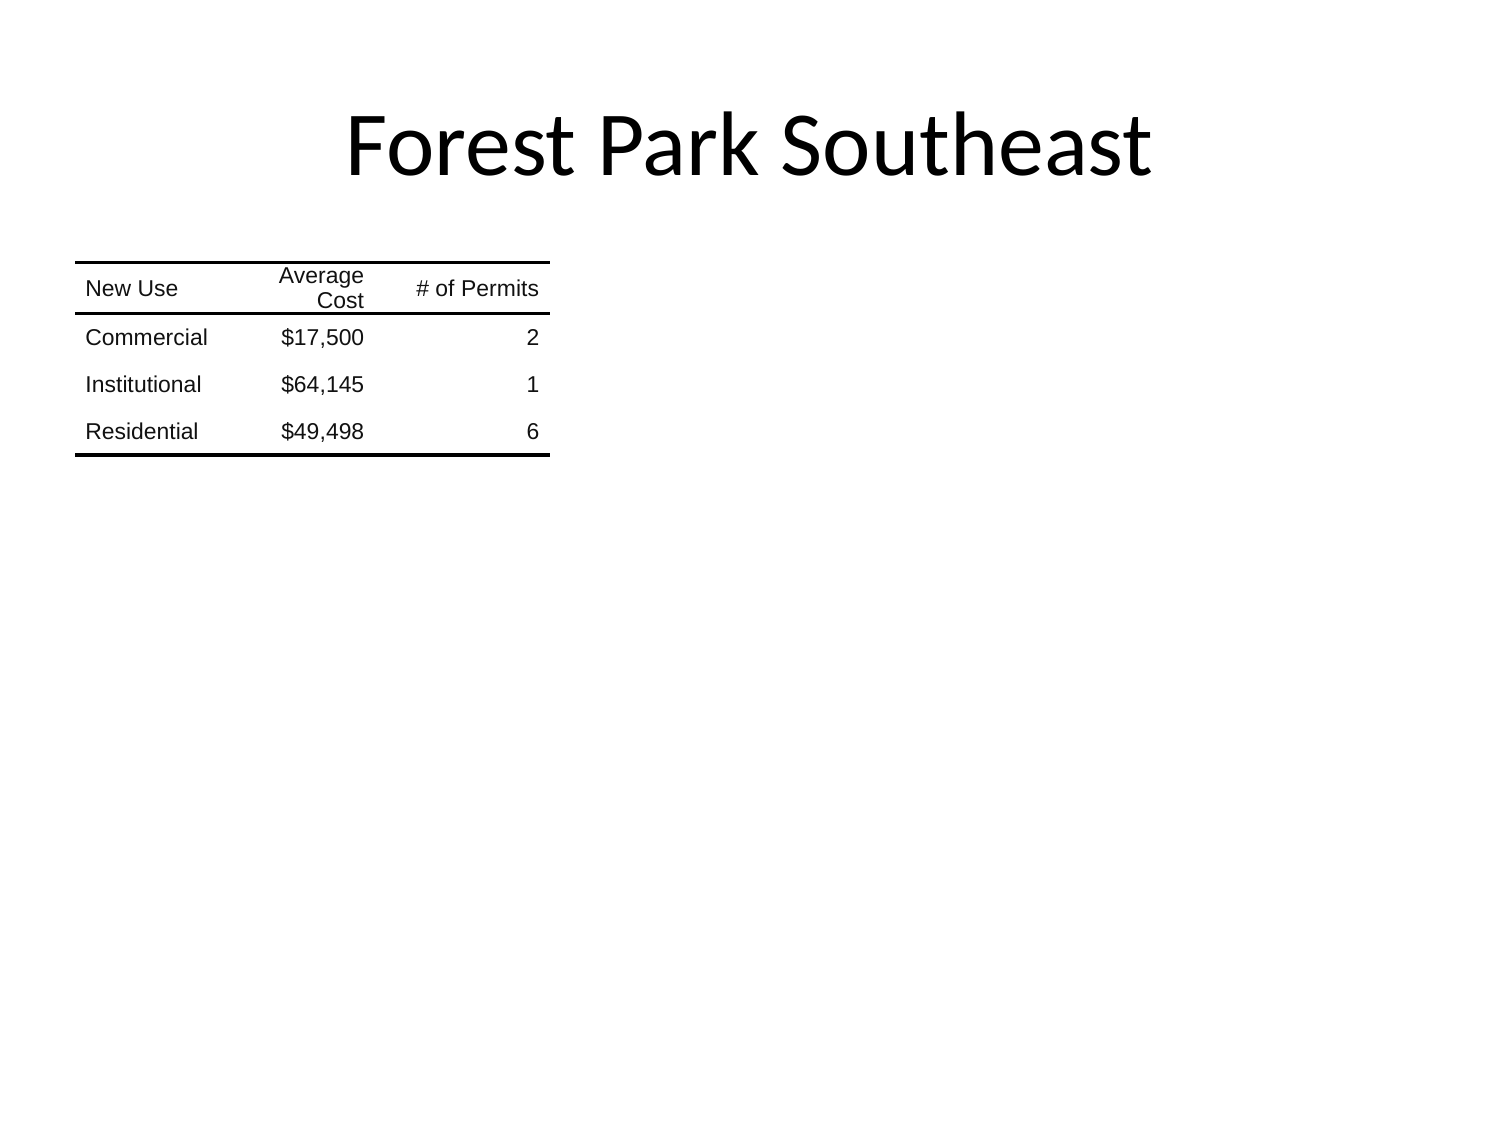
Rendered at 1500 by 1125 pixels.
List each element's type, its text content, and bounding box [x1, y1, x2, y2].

table_cell 6 [374, 408, 550, 453]
table_cell Residential [75, 408, 240, 453]
table_header New Use [75, 264, 240, 312]
table_cell $49,498 [240, 408, 374, 453]
table_cell $17,500 [240, 315, 374, 361]
title Forest Park Southeast [75, 45, 1425, 233]
table_cell 2 [374, 315, 550, 361]
table_cell Institutional [75, 361, 240, 408]
table_header # of Permits [374, 264, 550, 312]
table_header Average Cost [240, 264, 374, 312]
table_cell 1 [374, 361, 550, 408]
table_cell $64,145 [240, 361, 374, 408]
table_cell Commercial [75, 315, 240, 361]
